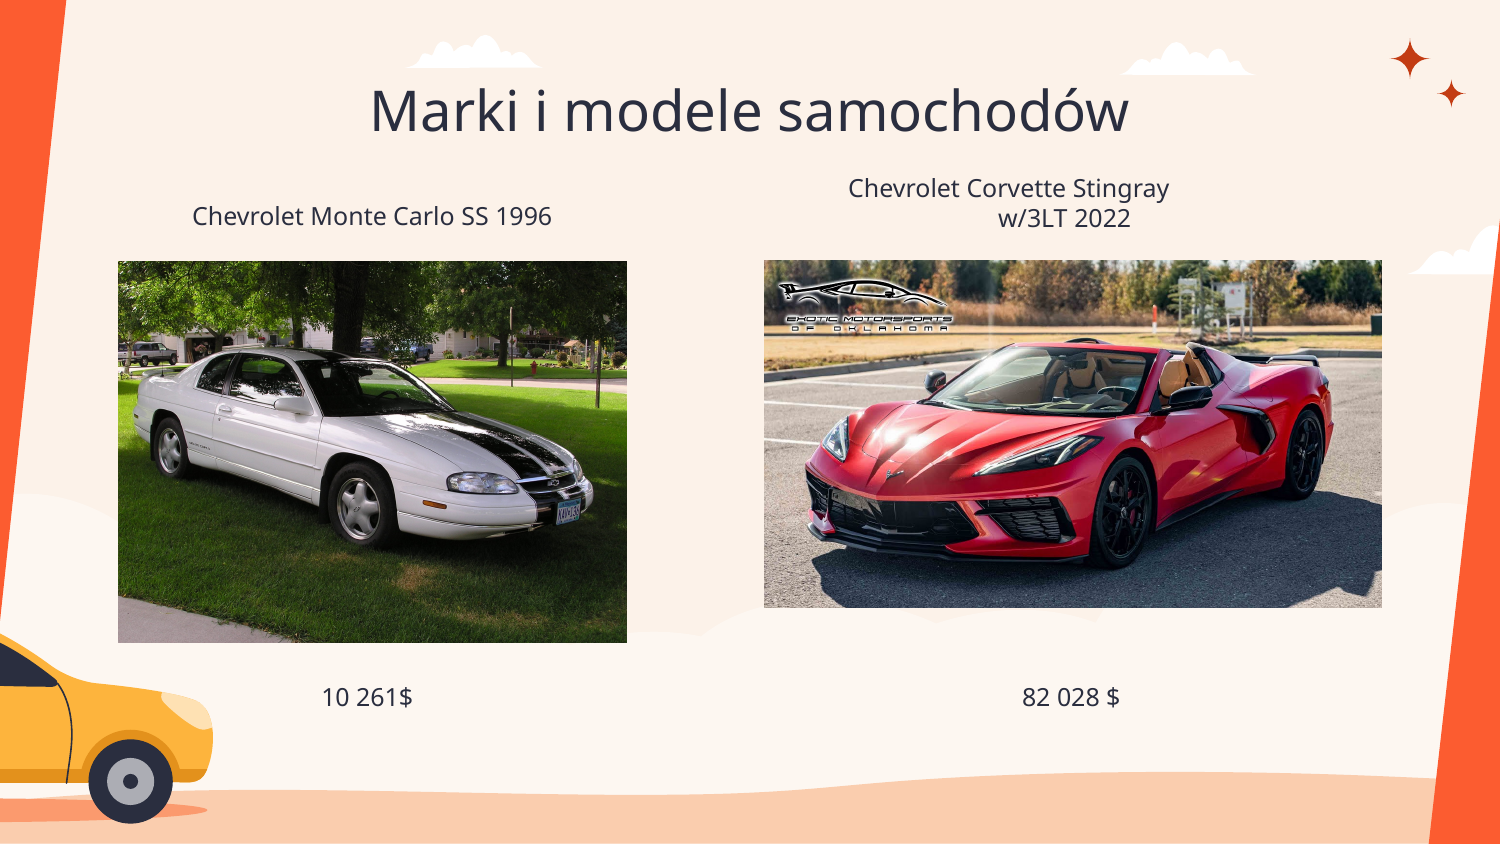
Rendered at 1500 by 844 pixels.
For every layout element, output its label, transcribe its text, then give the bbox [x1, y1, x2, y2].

subtitle 82 028 $ [1007, 666, 1140, 717]
picture [118, 261, 628, 643]
text_box 10 261$ [306, 666, 439, 717]
text_box Chevrolet Monte Carlo SS 1996 [104, 177, 641, 246]
title Marki i modele samochodów [118, 60, 1382, 155]
picture [764, 260, 1383, 609]
text_box Chevrolet Corvette Stingray w/3LT 2022 [805, 180, 1341, 248]
